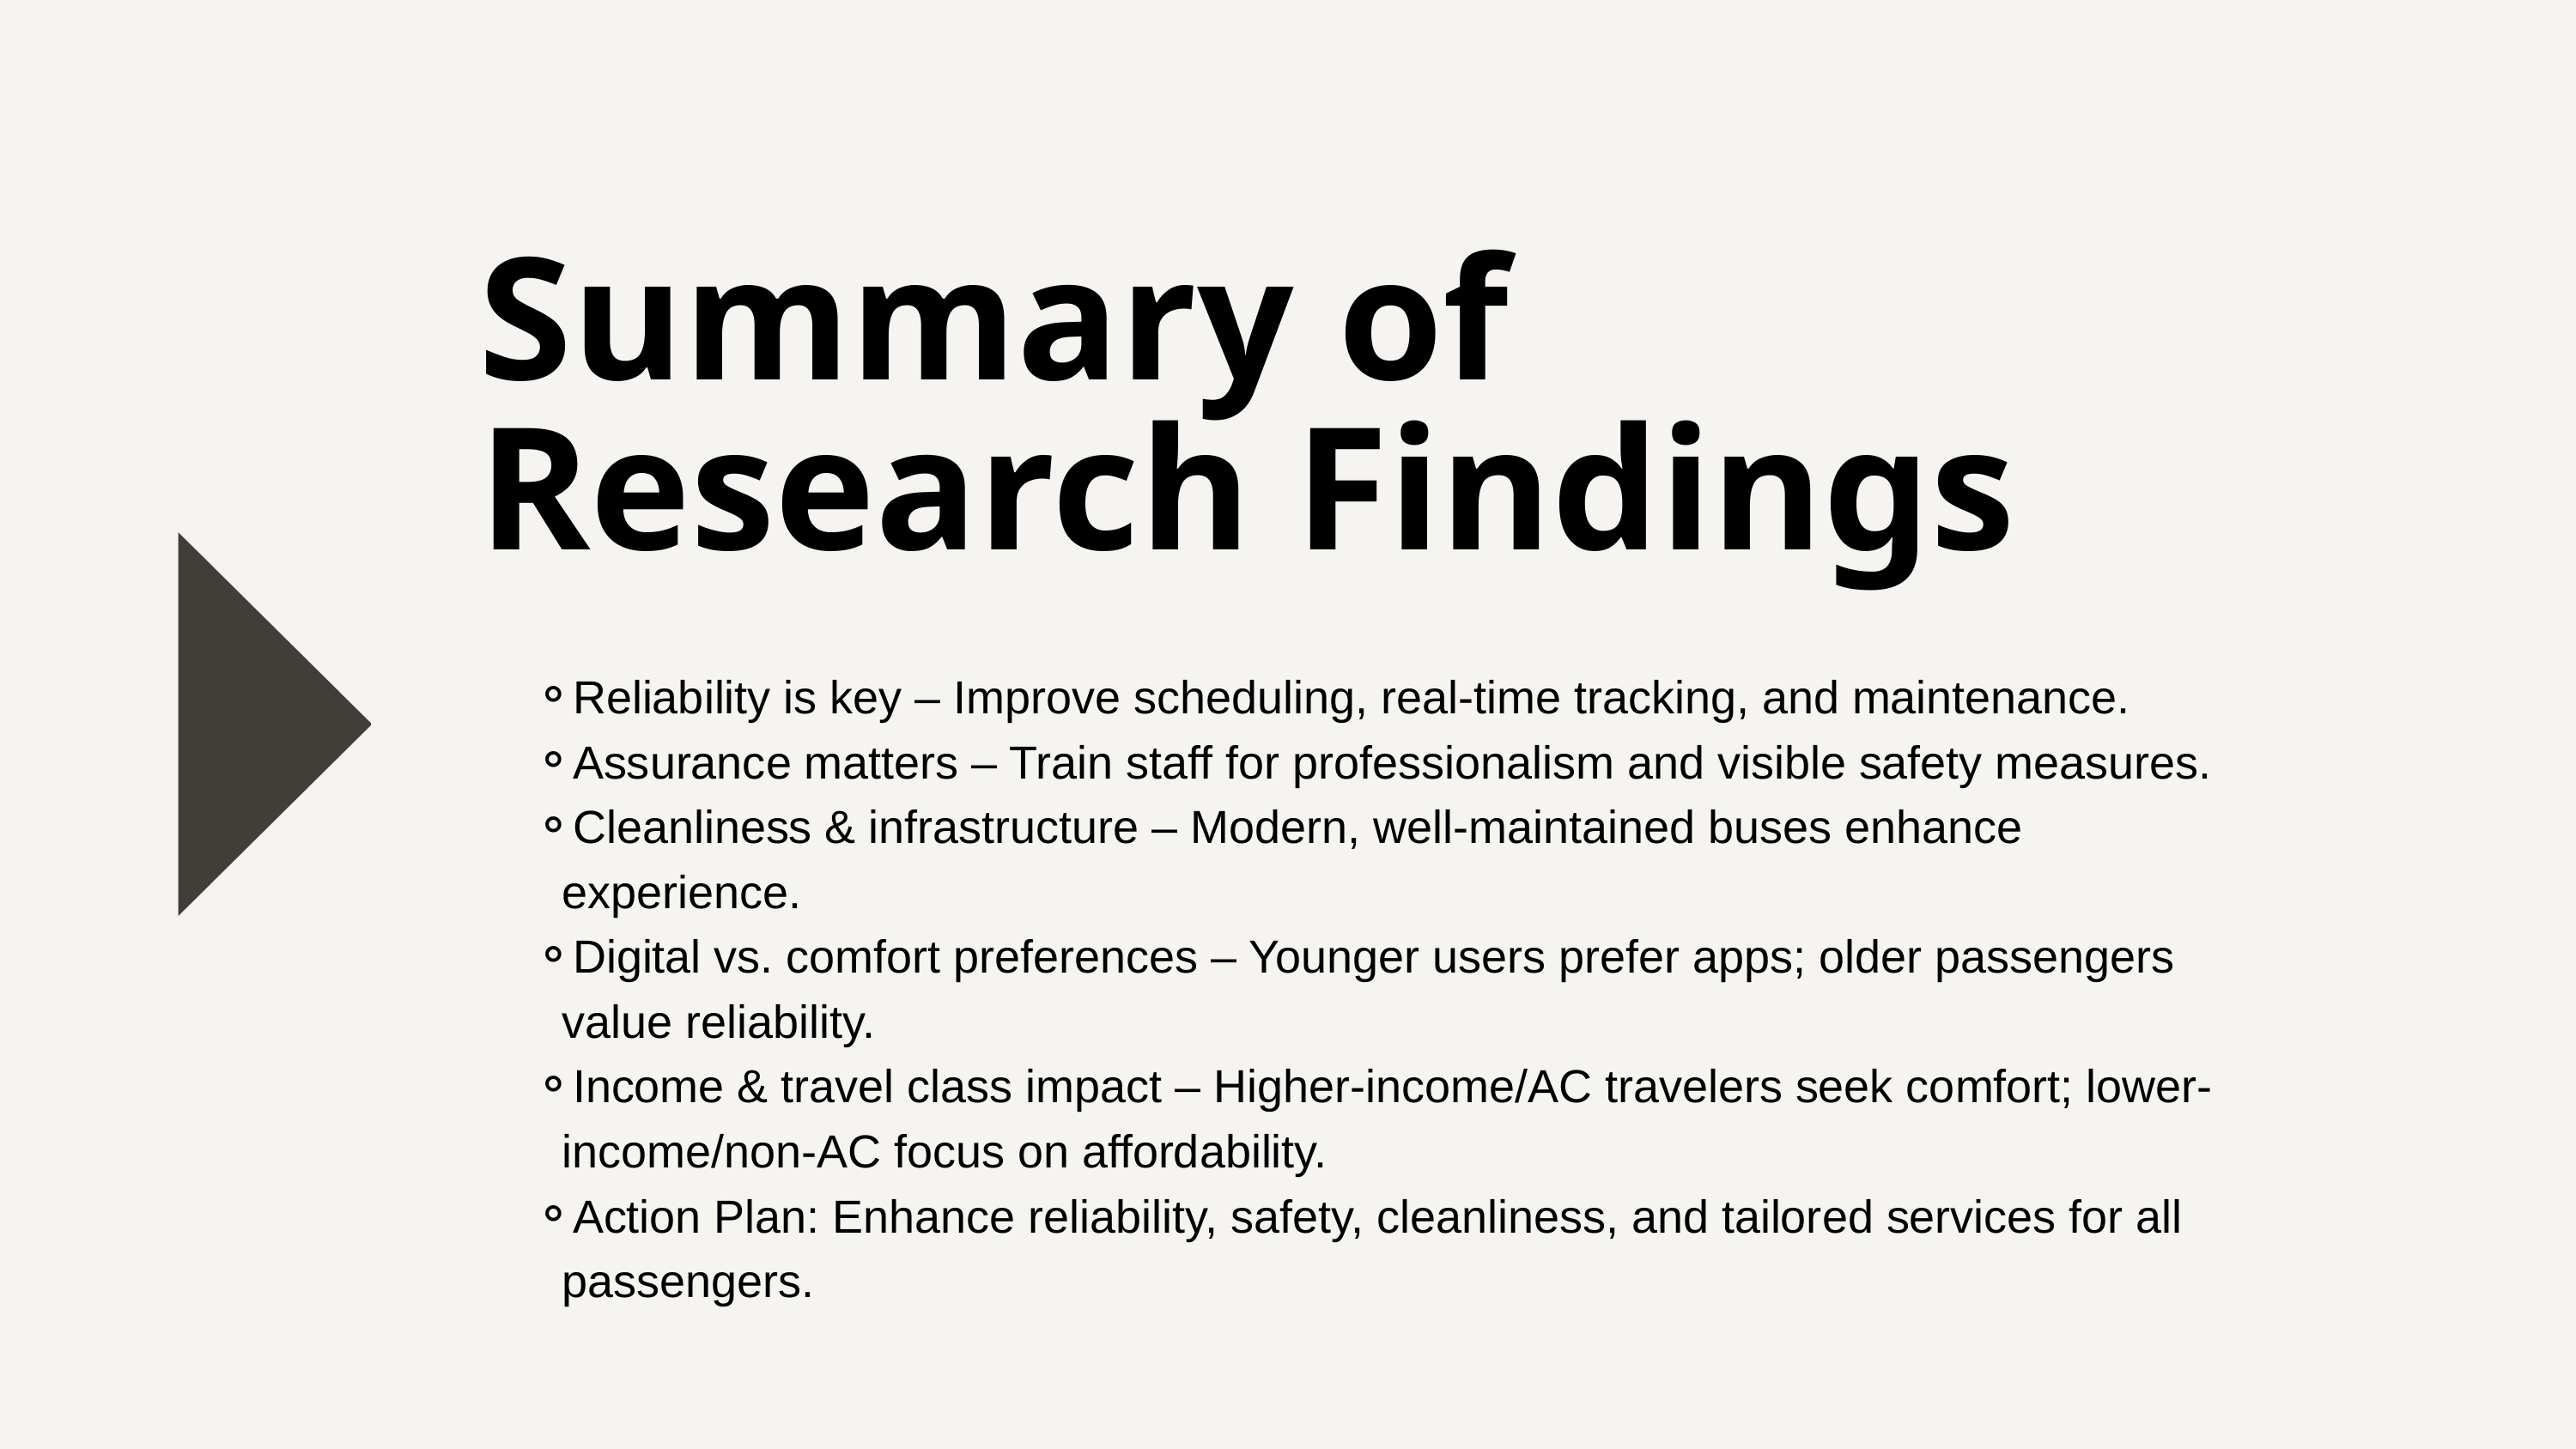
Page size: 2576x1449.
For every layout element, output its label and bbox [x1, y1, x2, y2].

text_box [178, 531, 372, 917]
text_box [477, 224, 2274, 579]
text_box [477, 664, 2274, 1243]
